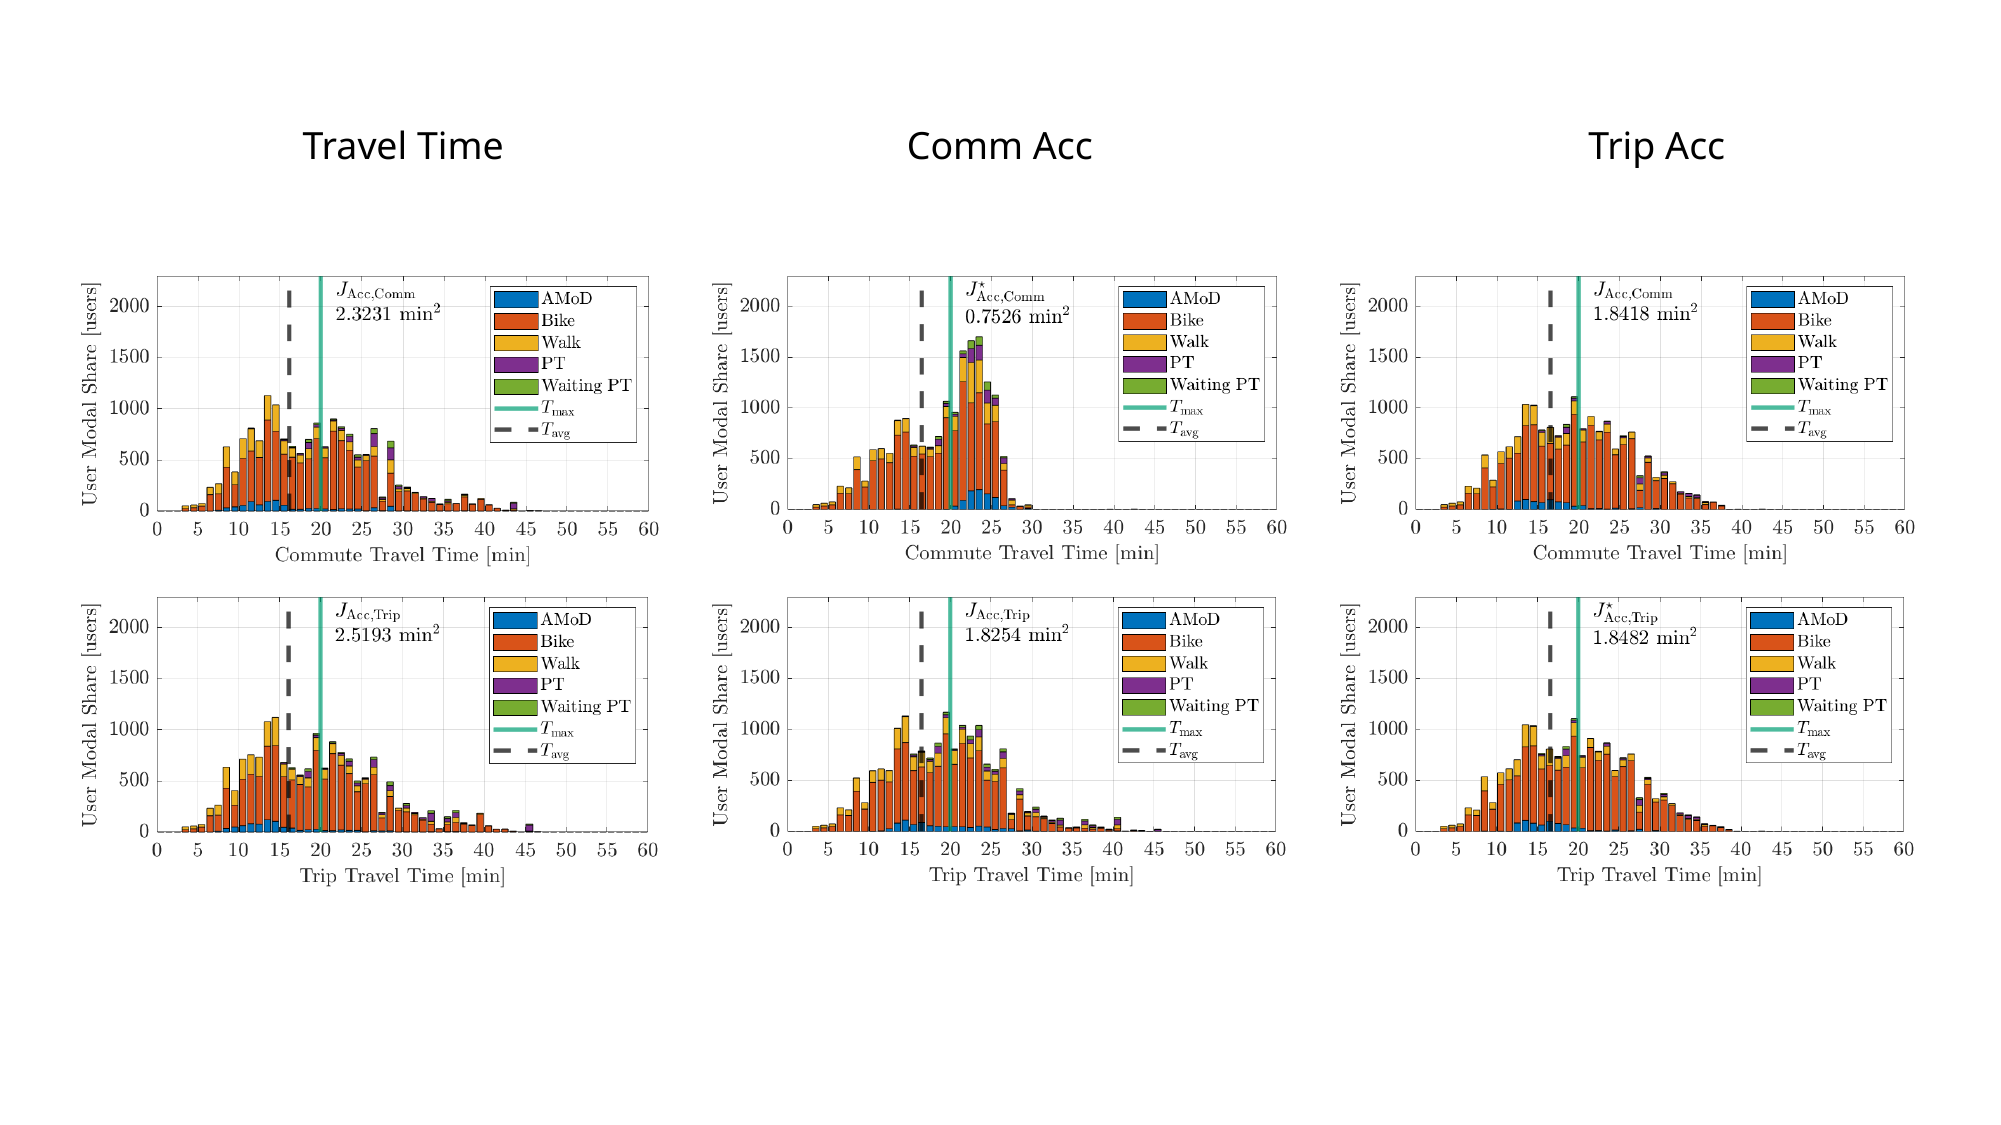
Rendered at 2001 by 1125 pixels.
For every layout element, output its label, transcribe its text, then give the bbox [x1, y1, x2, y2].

picture [1338, 595, 1916, 888]
text_box Comm Acc [756, 114, 1244, 175]
text_box Travel Time [159, 114, 647, 175]
picture [78, 274, 661, 569]
picture [710, 595, 1288, 888]
picture [1338, 274, 1917, 567]
text_box Trip Acc [1413, 114, 1901, 175]
picture [710, 274, 1289, 567]
picture [78, 595, 659, 890]
